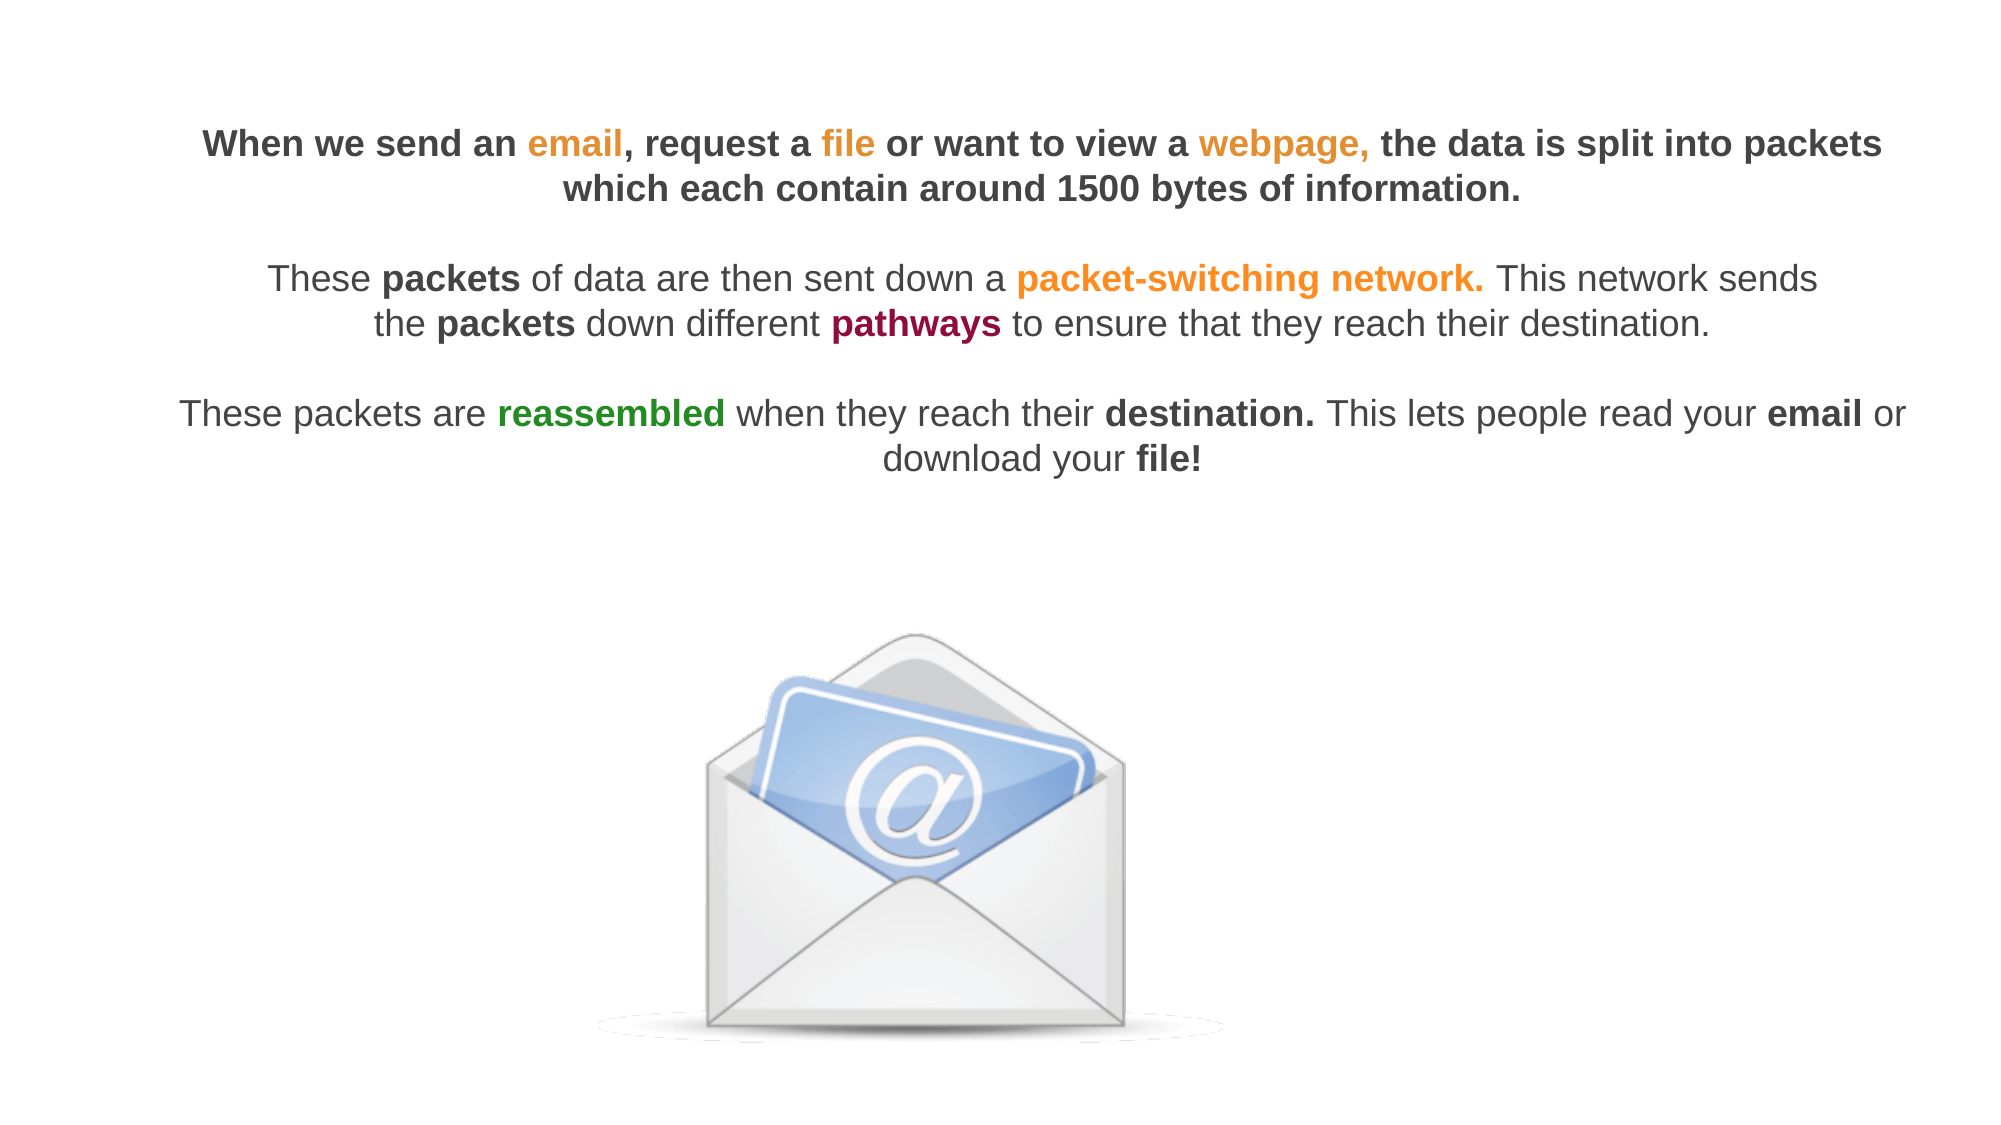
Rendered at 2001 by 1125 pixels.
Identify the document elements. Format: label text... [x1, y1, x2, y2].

text_box When we send an email, request a file or want to view a webpage, the data is split into packets which each contain around 1500 bytes of information. These packets of data are then sent down a packet-switching network. This network sends the packets down different pathways to ensure that they reach their destination. These packets are reassembled when they reach their destination. This lets people read your email or download your file! [150, 111, 1936, 577]
picture [598, 629, 1223, 1044]
